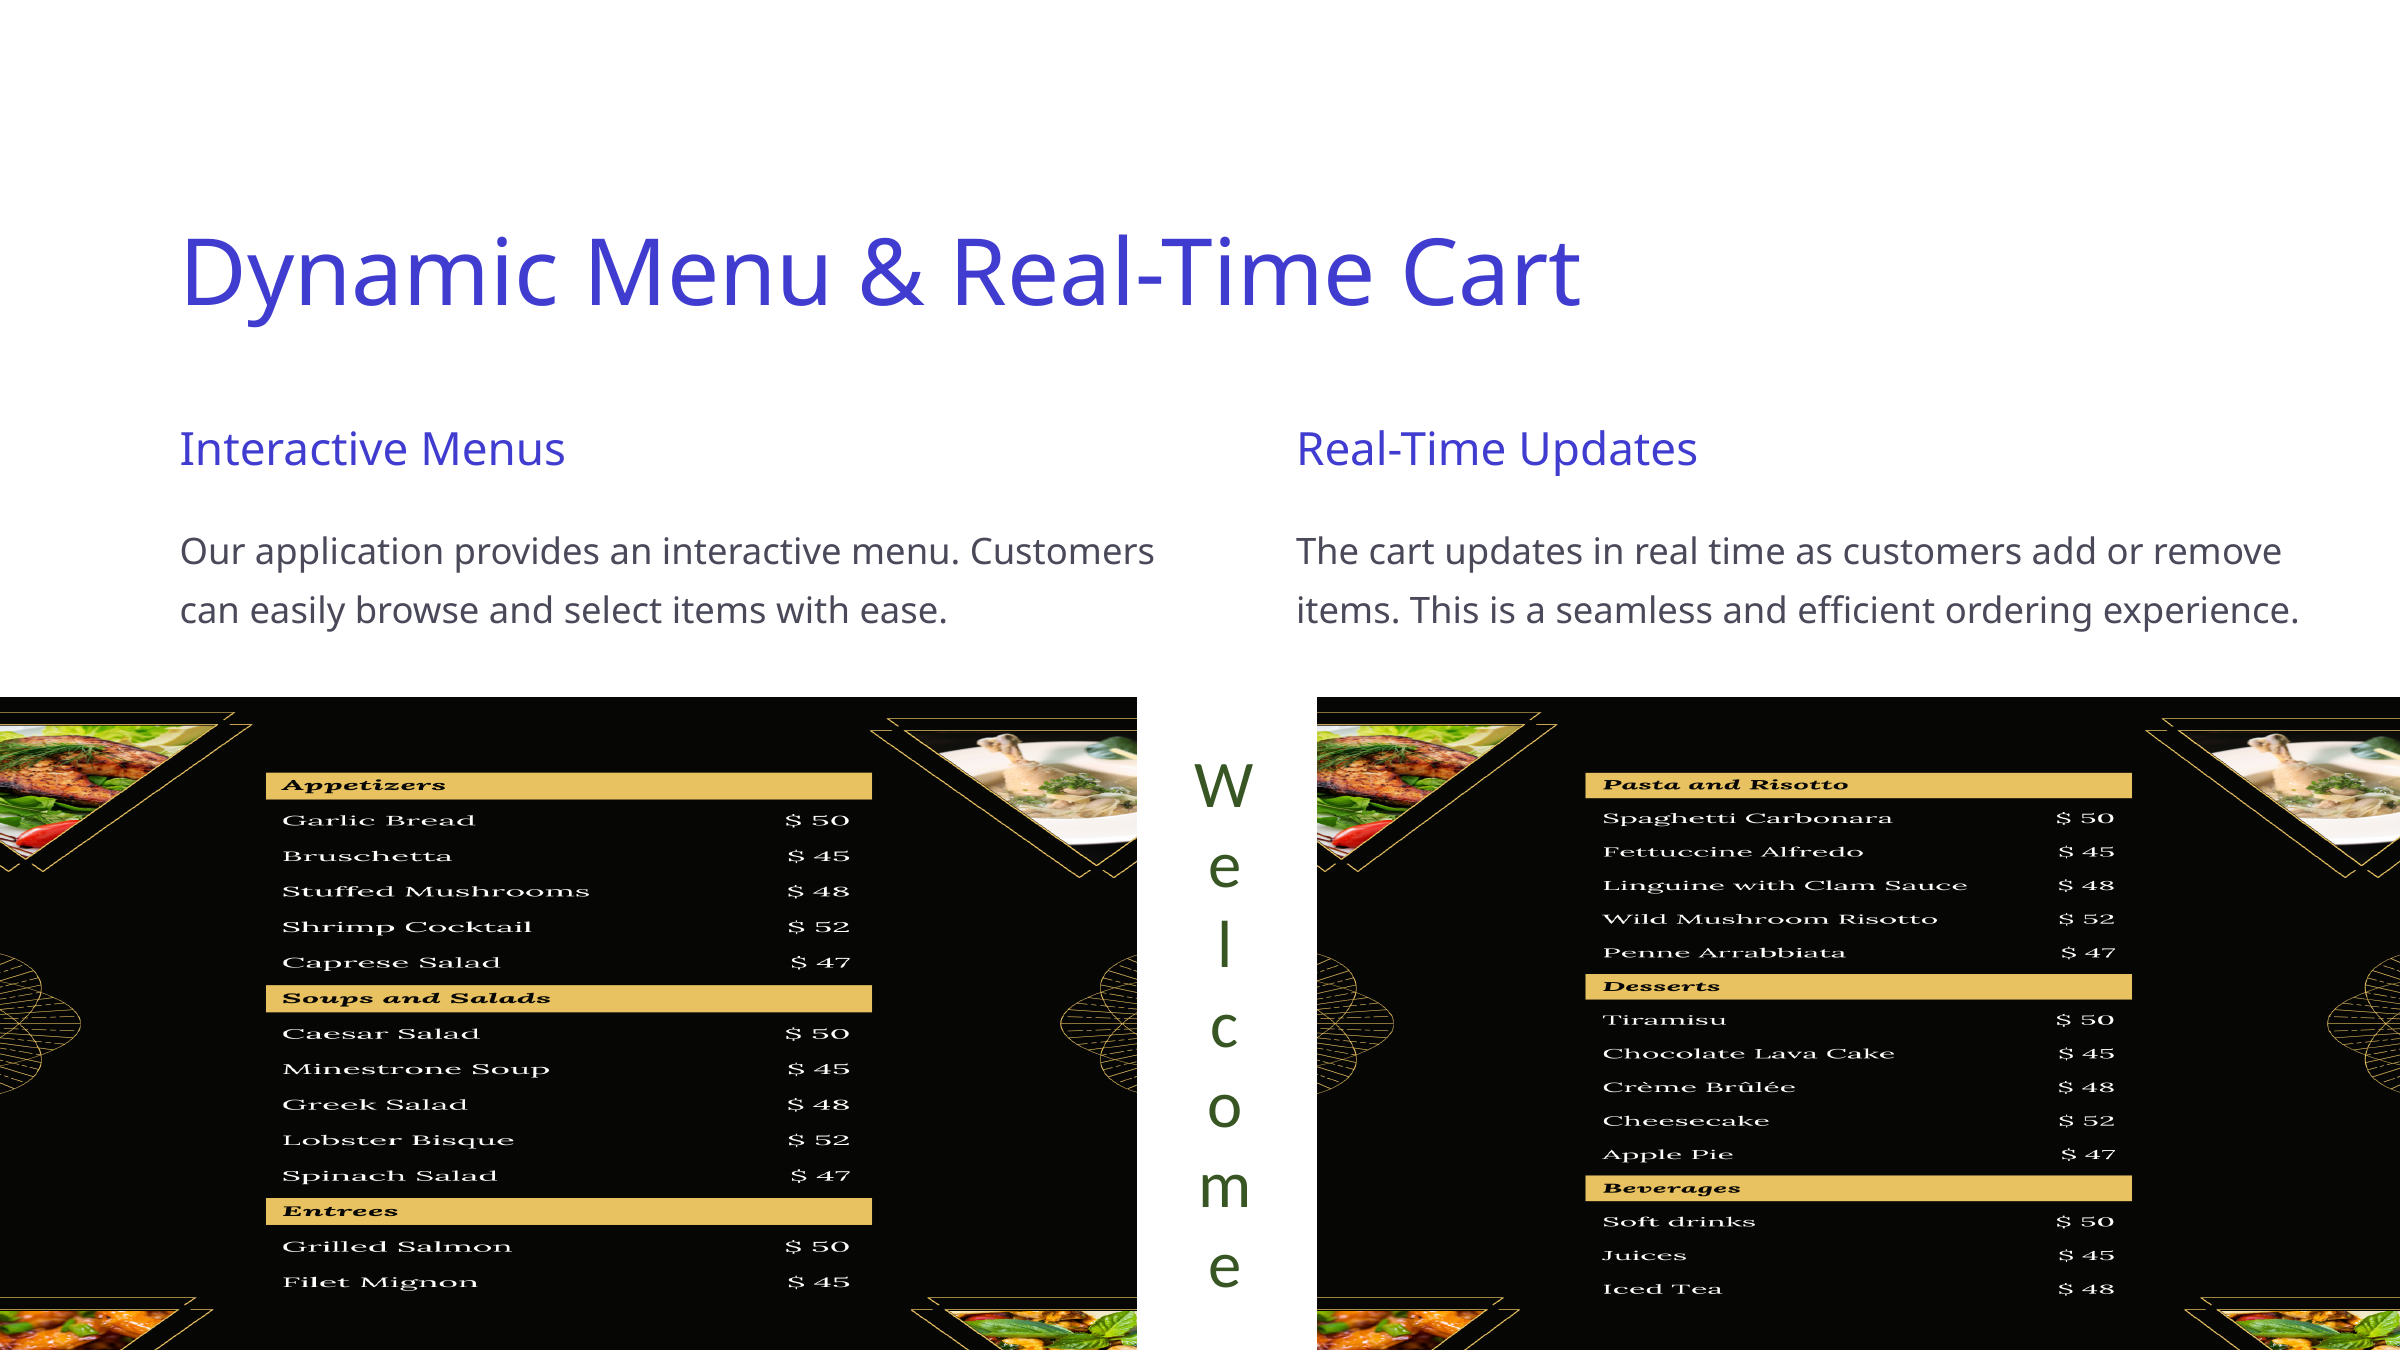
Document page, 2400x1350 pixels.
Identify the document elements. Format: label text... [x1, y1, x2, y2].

text_box W e l c o m e [1137, 733, 1313, 1308]
text_box Interactive Menus [179, 416, 645, 476]
text_box The cart updates in real time as customers add or remove items. This is a seamless and efficient ordering experience. [1296, 512, 2321, 632]
text_box Our application provides an interactive menu. Customers can easily browse and select items with ease. [179, 512, 1204, 632]
picture [1317, 697, 2400, 1350]
text_box Dynamic Menu & Real-Time Cart [179, 207, 1791, 325]
text_box Real-Time Updates [1296, 416, 1762, 476]
picture [0, 697, 1137, 1350]
